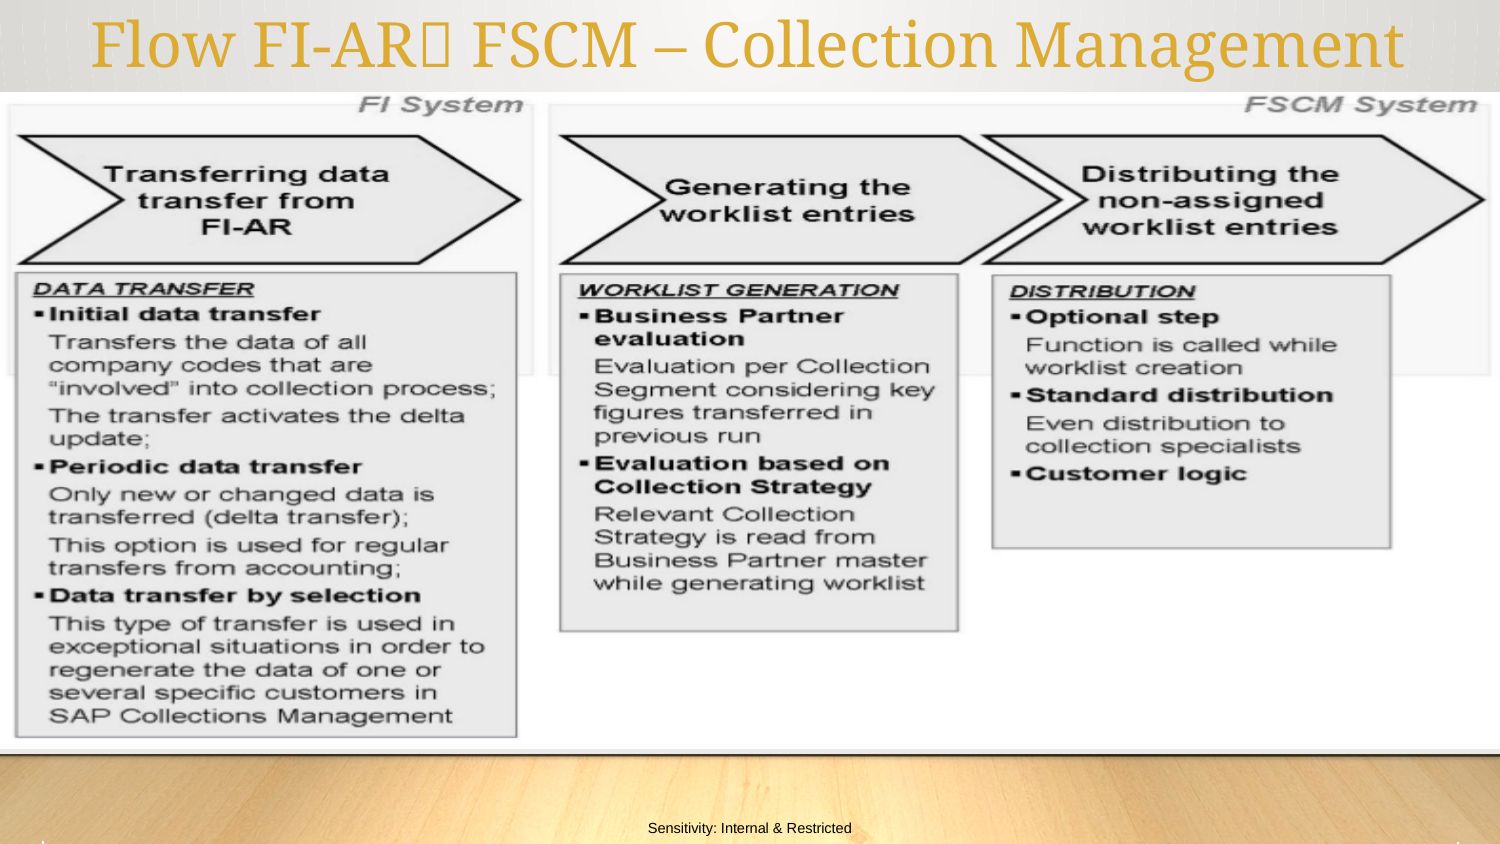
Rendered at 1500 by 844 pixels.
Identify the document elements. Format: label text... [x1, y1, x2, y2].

picture [0, 754, 1500, 844]
title Flow FI-AR FSCM – Collection Management [74, 5, 1426, 90]
picture [0, 92, 1500, 749]
